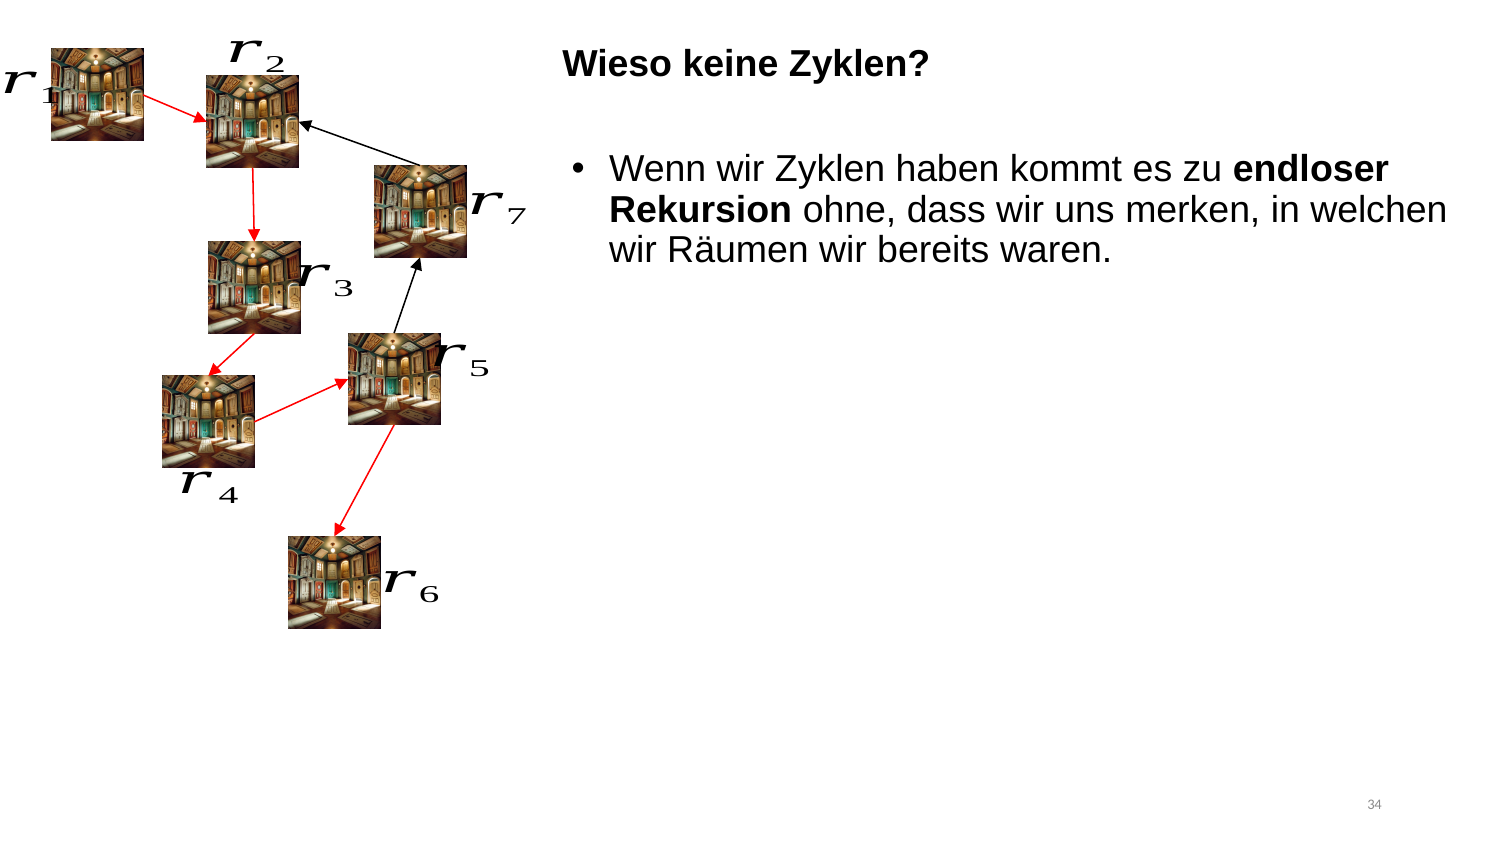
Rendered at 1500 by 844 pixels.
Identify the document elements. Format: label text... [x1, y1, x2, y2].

slide_number 34 [1059, 782, 1397, 827]
picture [288, 536, 381, 629]
picture [373, 165, 467, 258]
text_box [208, 333, 255, 377]
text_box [142, 94, 207, 123]
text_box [393, 257, 421, 334]
picture [208, 241, 301, 334]
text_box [254, 378, 349, 423]
picture [206, 75, 299, 169]
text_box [334, 424, 395, 537]
picture [50, 48, 144, 142]
picture [162, 375, 255, 469]
picture [347, 332, 441, 426]
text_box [298, 121, 421, 166]
text_box Wieso keine Zyklen? Wenn wir Zyklen haben kommt es zu endloser Rekursion ohne, dass wir uns merken, in welchen wir Räumen wir bereits waren. [547, 36, 1478, 789]
